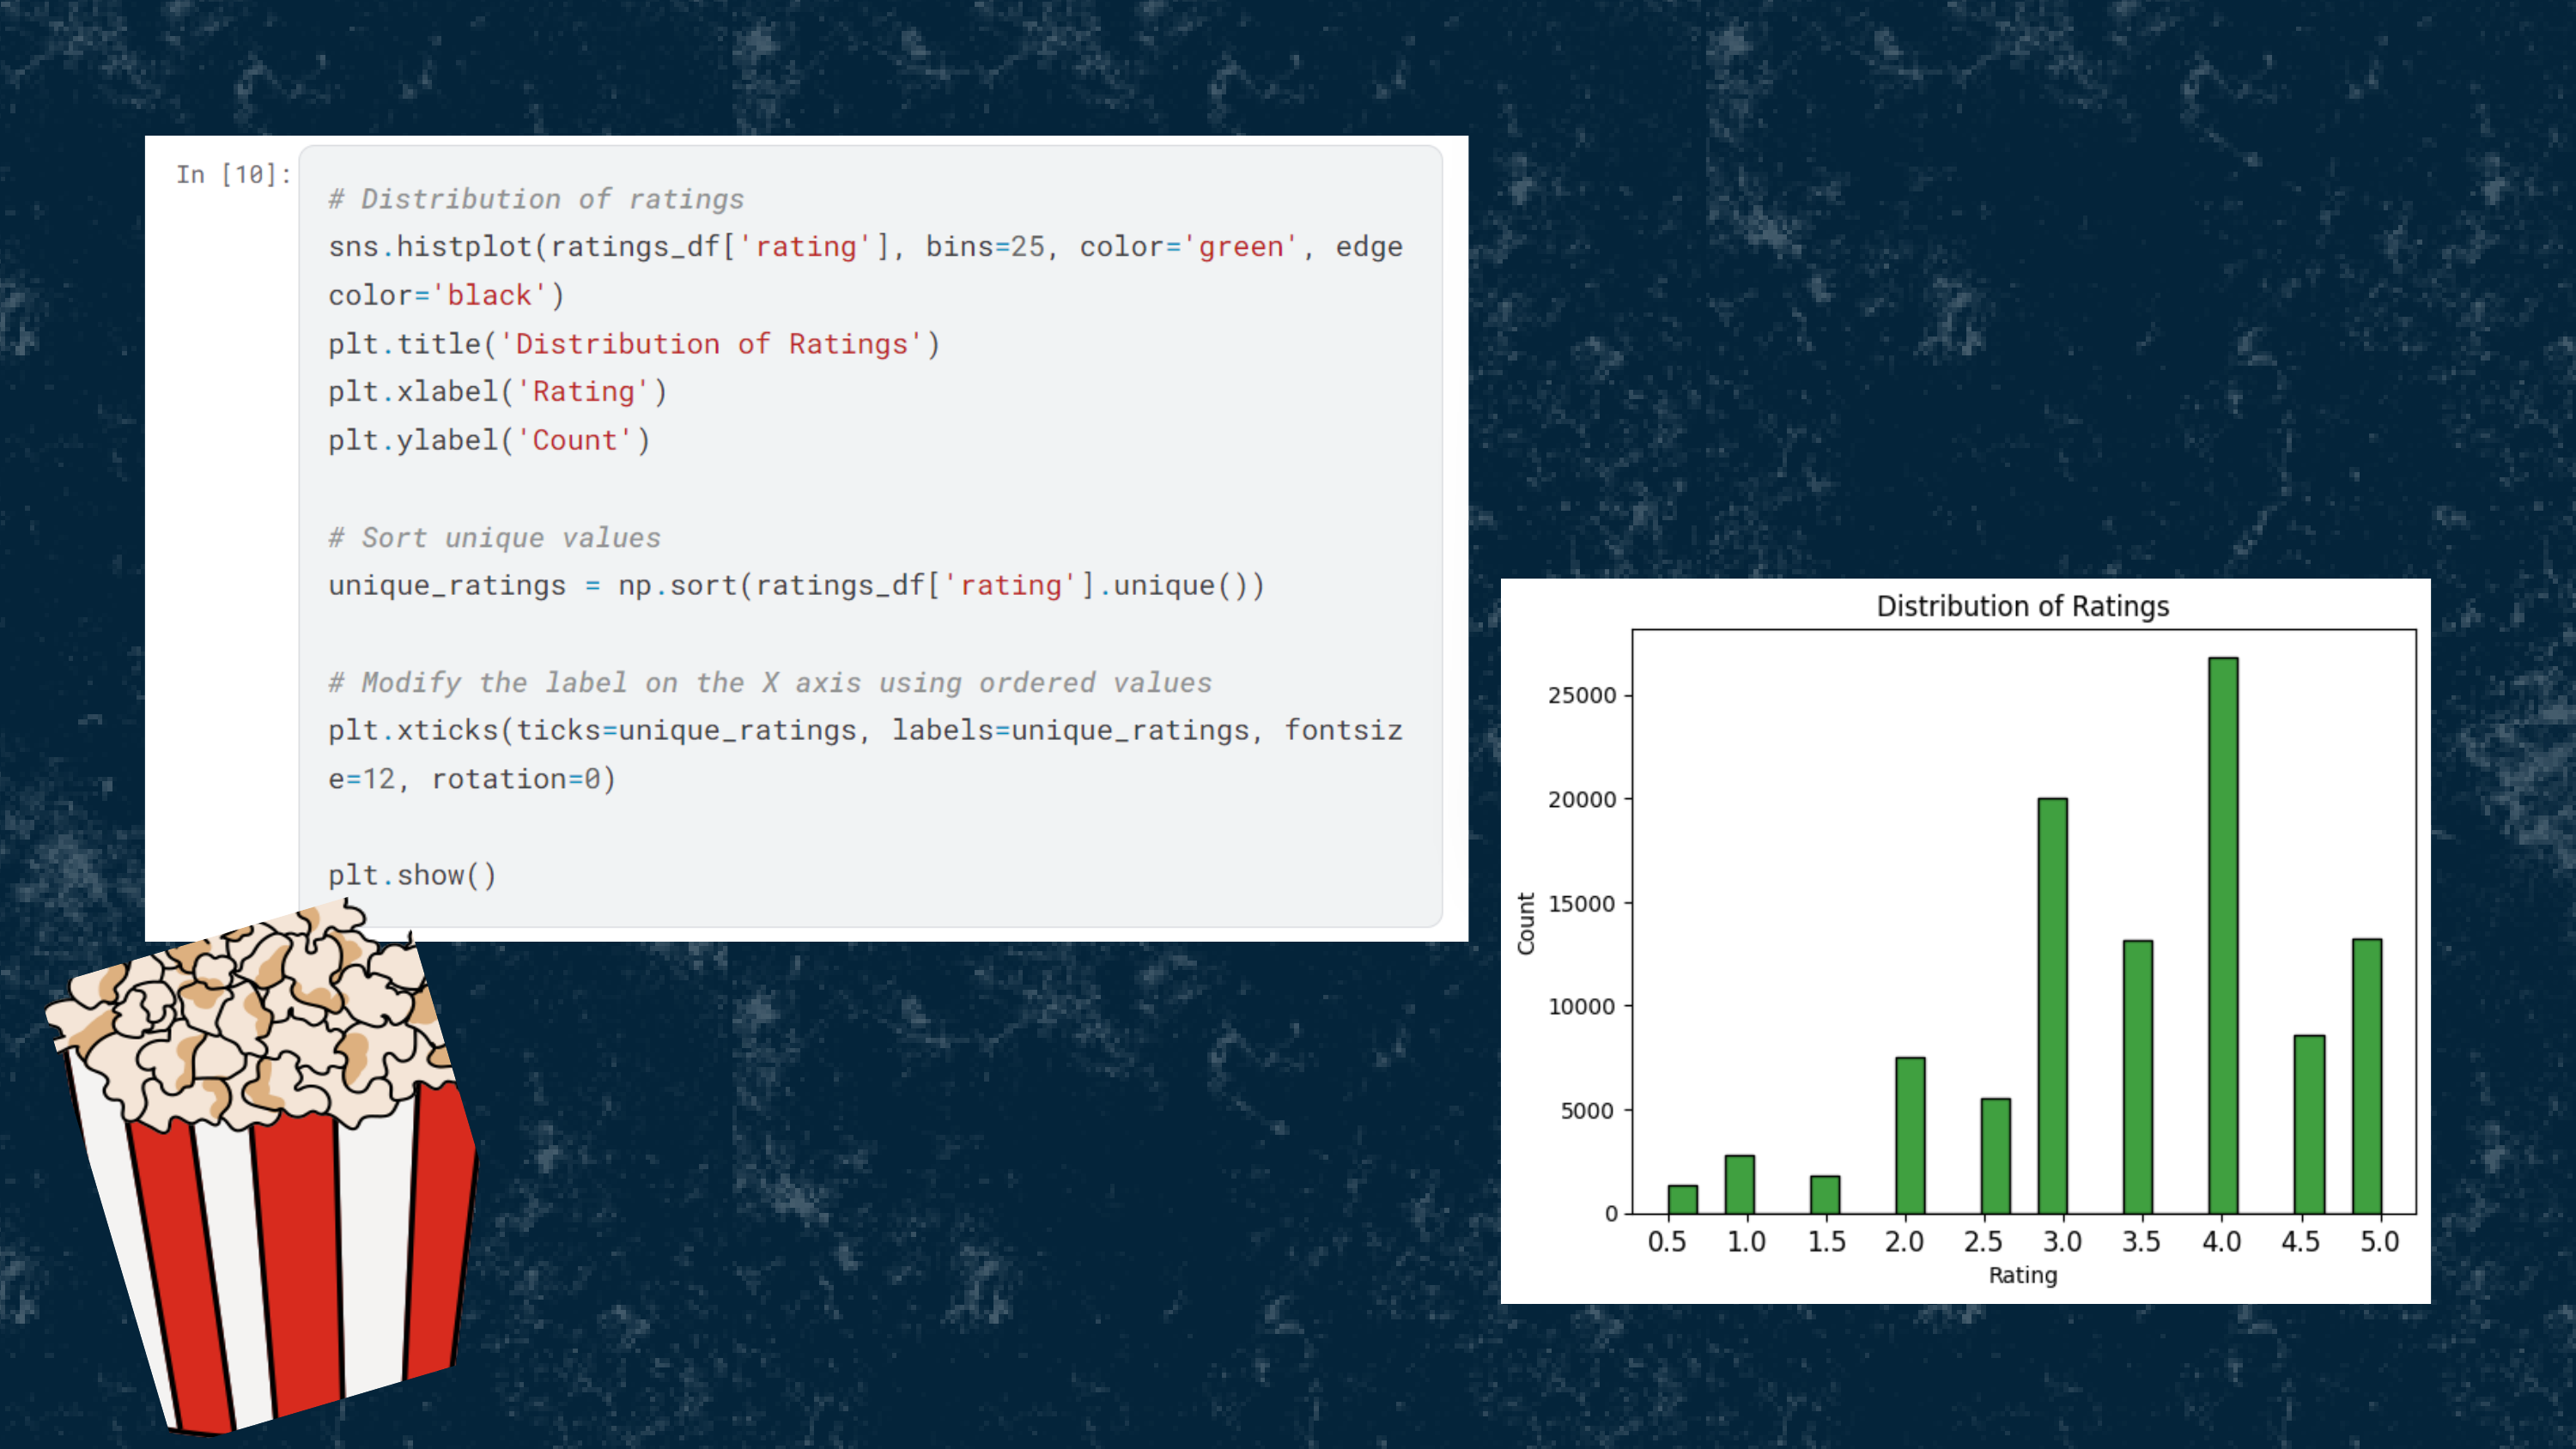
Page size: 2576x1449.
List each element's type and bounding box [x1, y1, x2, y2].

text_box [0, 0, 2576, 1449]
